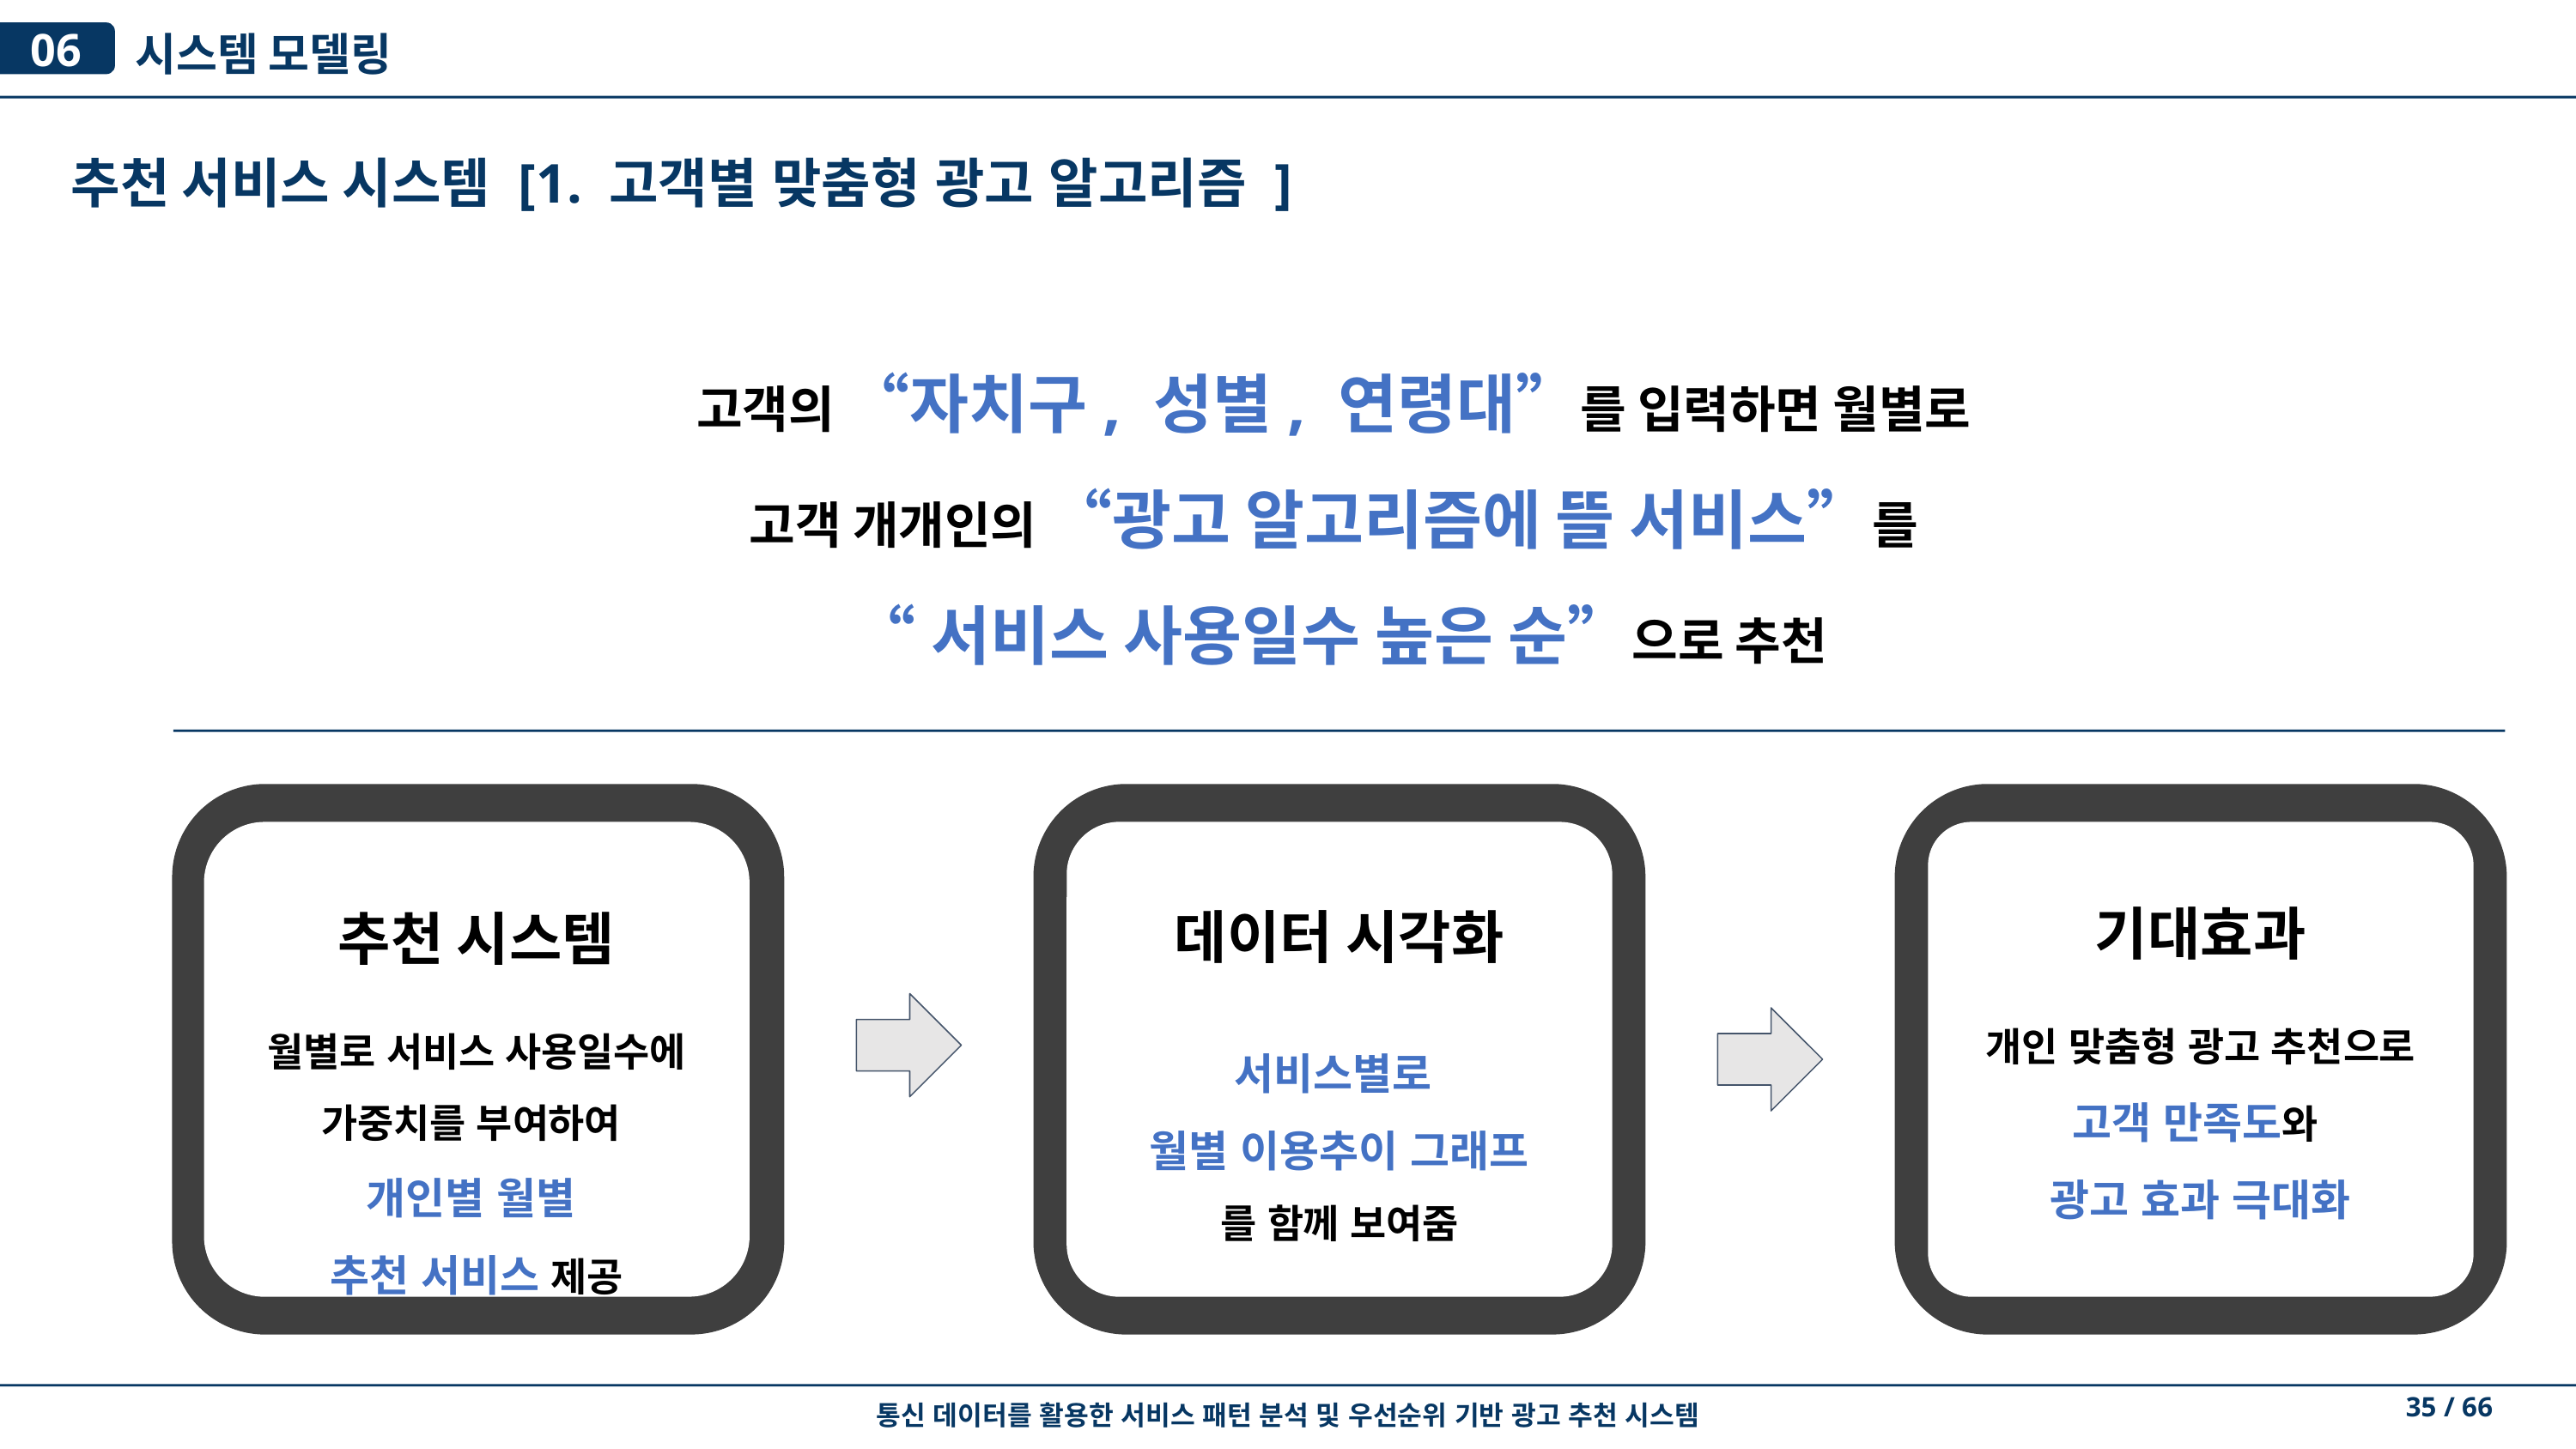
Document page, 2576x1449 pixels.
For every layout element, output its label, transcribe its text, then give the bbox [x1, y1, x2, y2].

text_box [856, 993, 962, 1097]
text_box 고객의 “자치구, 성별, 연령대”를 입력하면 월별로 고객 개개인의 “광고 알고리즘에 뜰 서비스”를 “서비스 사용일수 높은 순”으로 추천 [192, 324, 2487, 673]
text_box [173, 785, 783, 1333]
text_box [1035, 785, 1644, 1333]
text_box [173, 729, 2506, 733]
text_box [0, 15, 2576, 99]
text_box 추천 서비스 시스템 [1. 고객별 맞춤형 광고 알고리즘 ] [70, 136, 1659, 215]
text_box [1896, 785, 2506, 1333]
text_box [1717, 1008, 1823, 1112]
